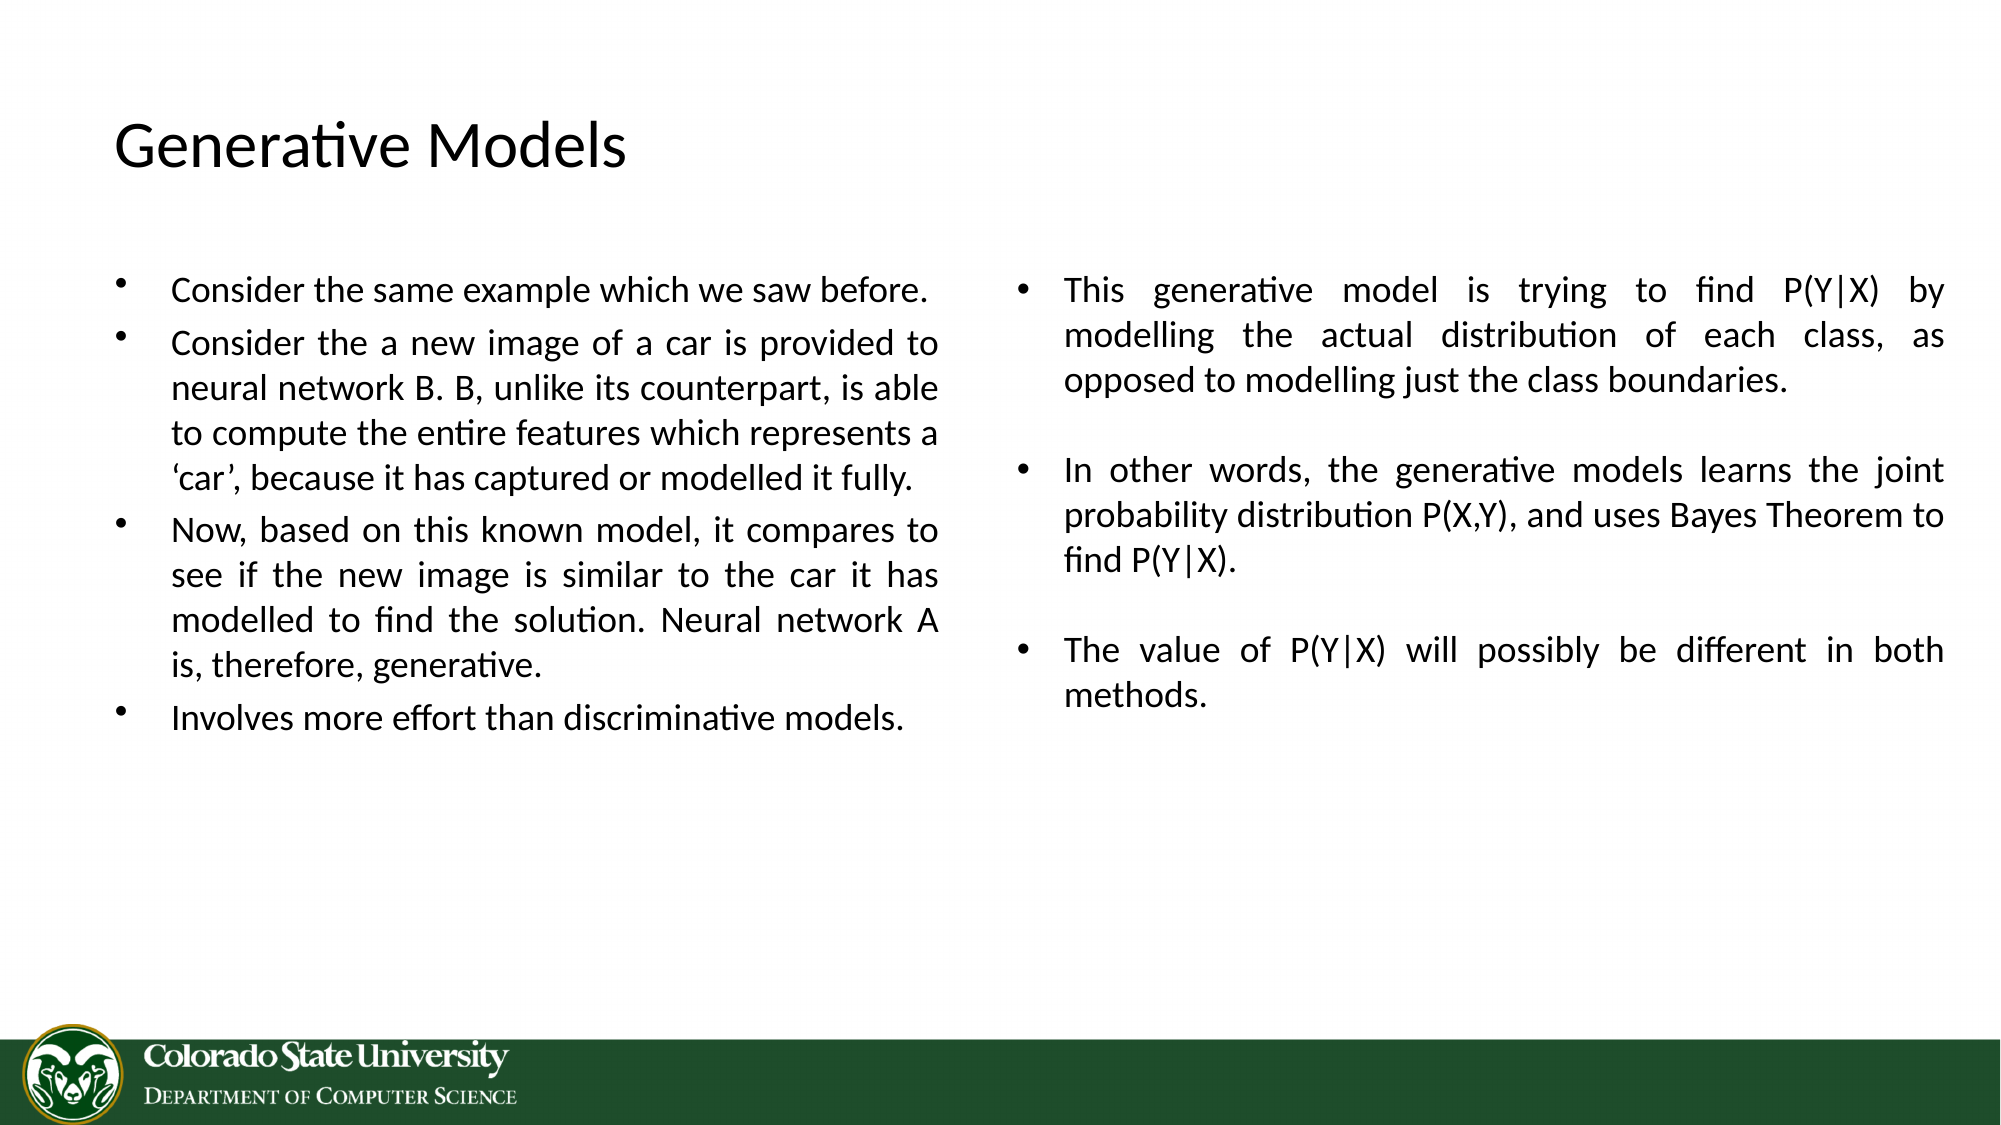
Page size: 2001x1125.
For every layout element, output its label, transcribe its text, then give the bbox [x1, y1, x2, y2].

list Consider the same example which we saw before. Consider the a new image of a car is provided to neural network B. B, unlike its counterpart, is able to compute the entire features which represents a ‘car’, because it has captured or modelled it fully. Now, based on this known model, it compares to see if the new image is similar to the car it has modelled to find the solution. Neural network A is, therefore, generative. Involves more effort than discriminative models. [99, 257, 955, 1050]
title Generative Models [99, 46, 1901, 235]
text_box This generative model is trying to find P(Y|X) by modelling the actual distribution of each class, as opposed to modelling just the class boundaries. In other words, the generative models learns the joint probability distribution P(X,Y), and uses Bayes Theorem to find P(Y|X). The value of P(Y|X) will possibly be different in both methods. [1002, 258, 1961, 1050]
picture [0, 0, 2001, 1125]
